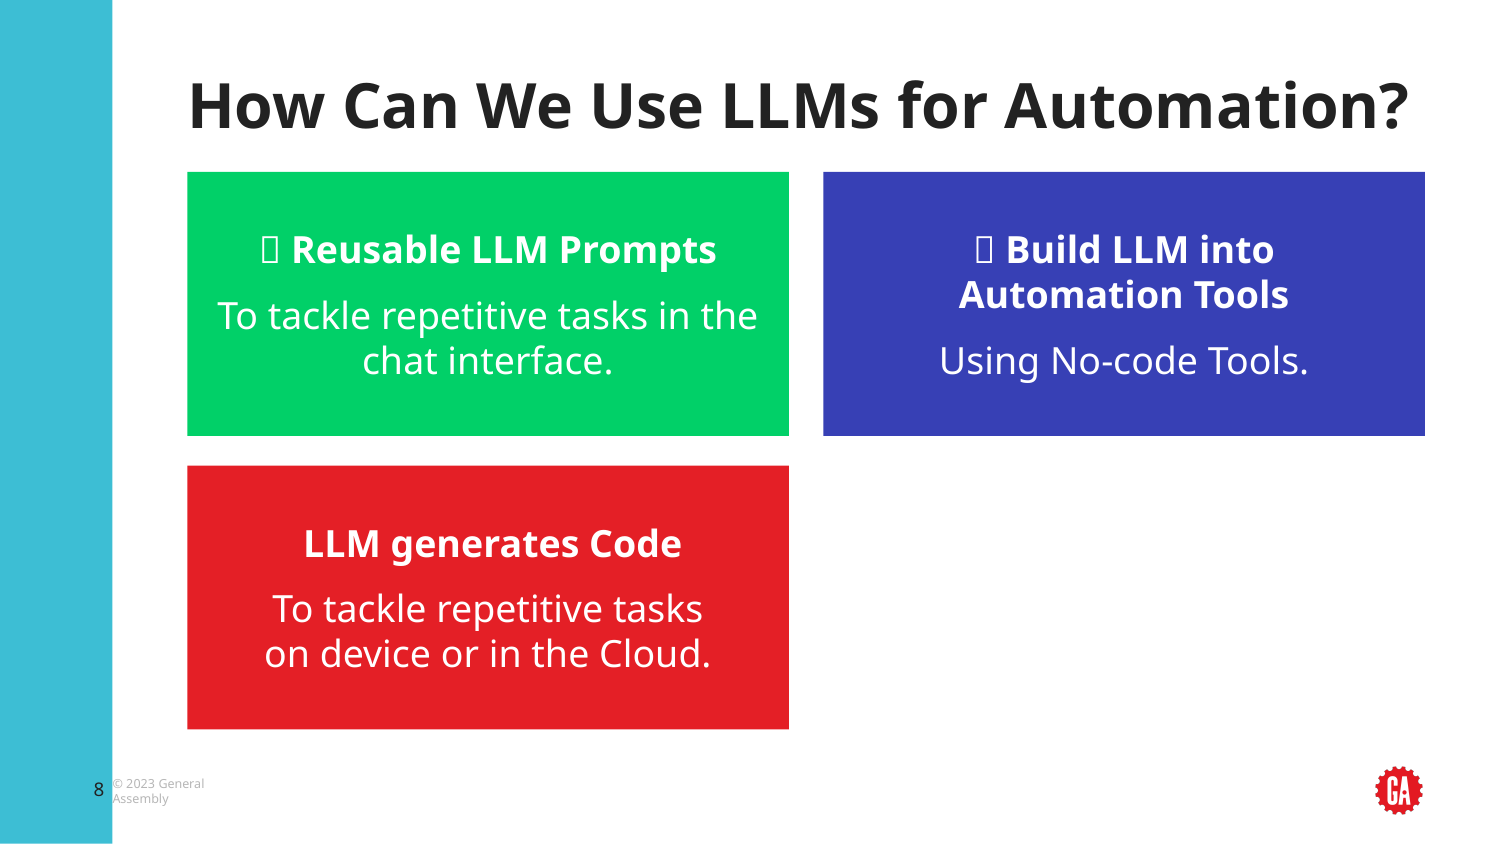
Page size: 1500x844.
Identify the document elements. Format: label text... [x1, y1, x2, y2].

slide_number ‹#› [52, 764, 105, 817]
title How Can We Use LLMs for Automation? [187, 75, 1426, 143]
text_box 💬 Reusable LLM Prompts To tackle repetitive tasks in the chat interface. [187, 171, 789, 436]
picture [1373, 764, 1425, 817]
text_box 🦾 Build LLM into Automation Tools Using No-code Tools. [823, 171, 1425, 436]
text_box 👩🏽‍💻 LLM generates Code To tackle repetitive tasks on device or in the Cloud. [187, 465, 789, 730]
